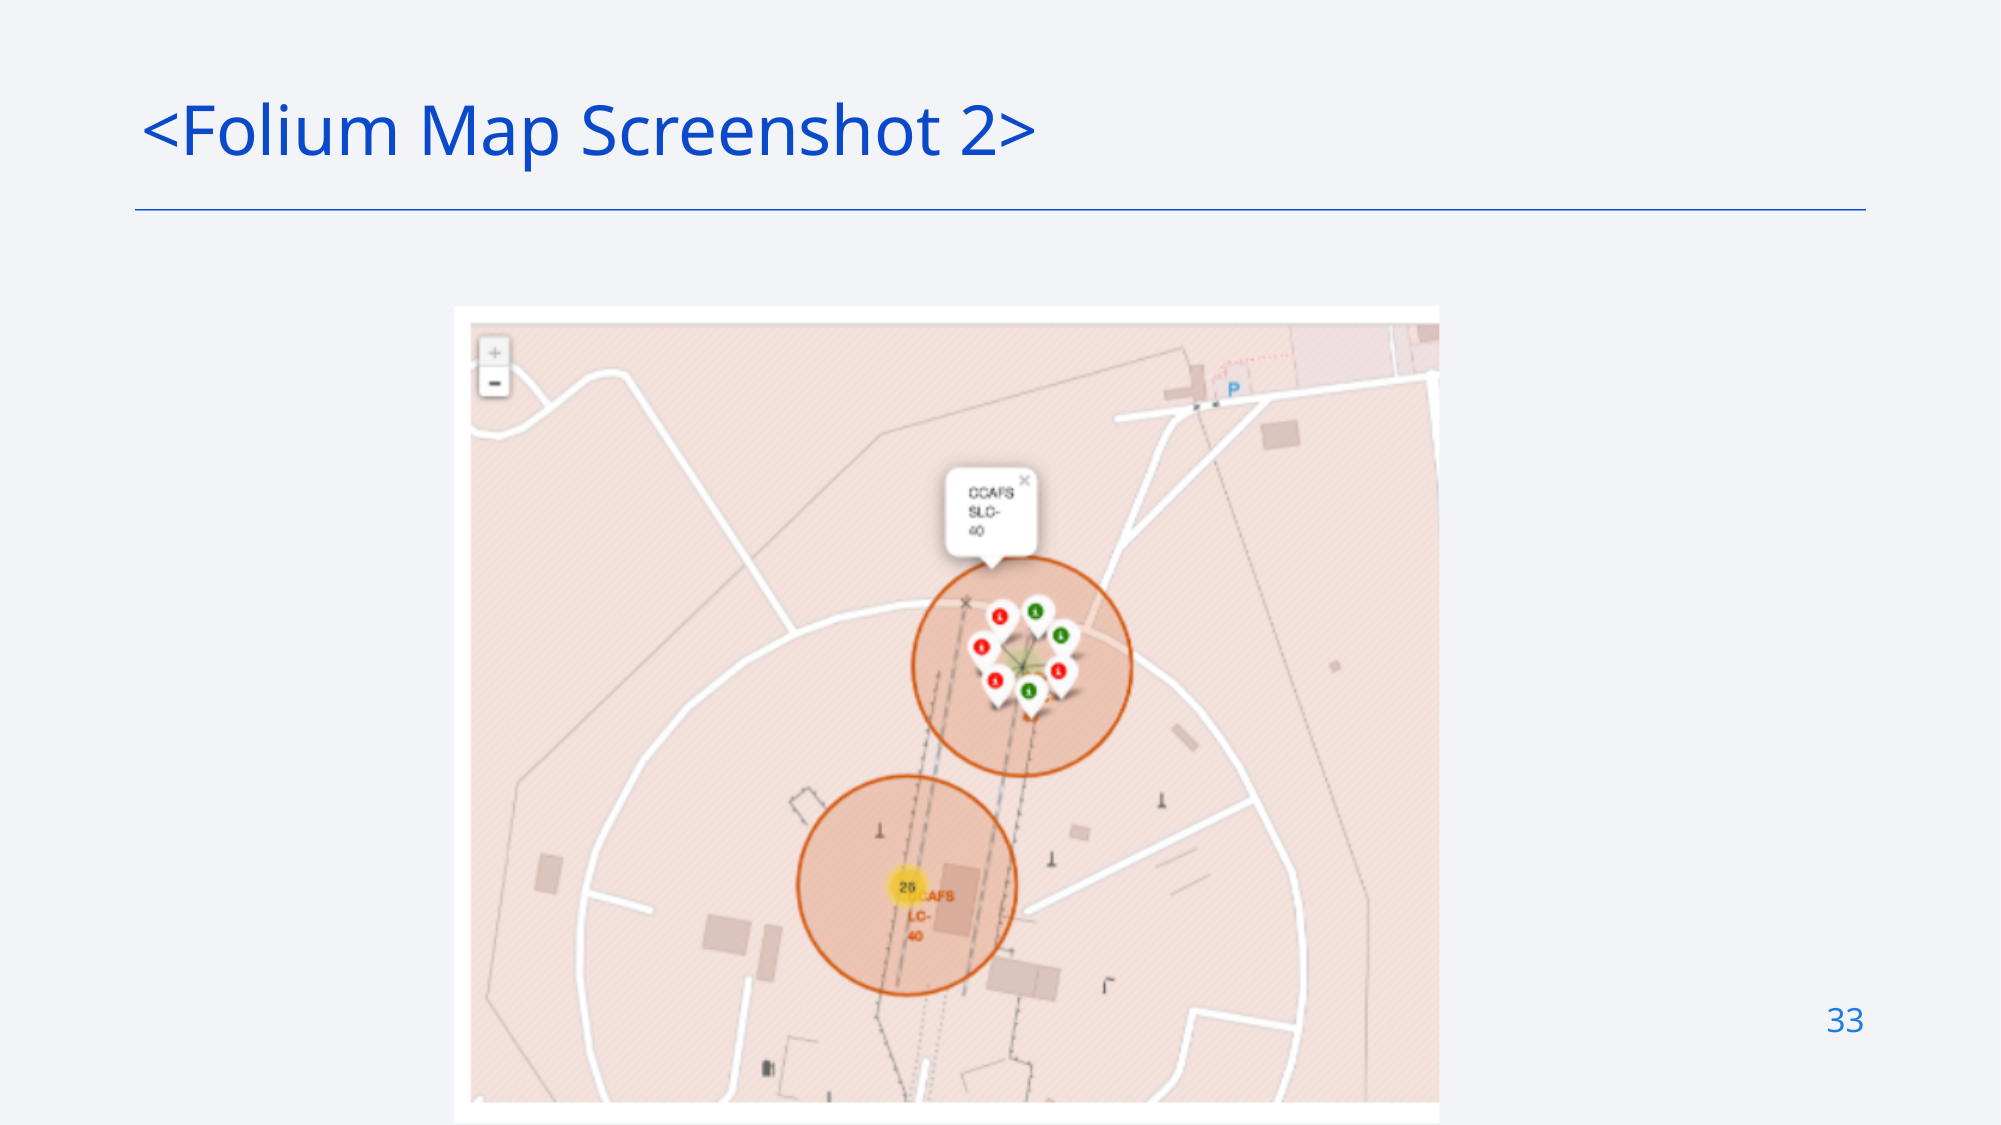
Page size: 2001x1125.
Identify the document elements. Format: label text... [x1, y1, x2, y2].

picture [0, 0, 2001, 1125]
text_box <Folium Map Screenshot 2> [126, 88, 1852, 179]
slide_number 33 [1444, 988, 1880, 1055]
